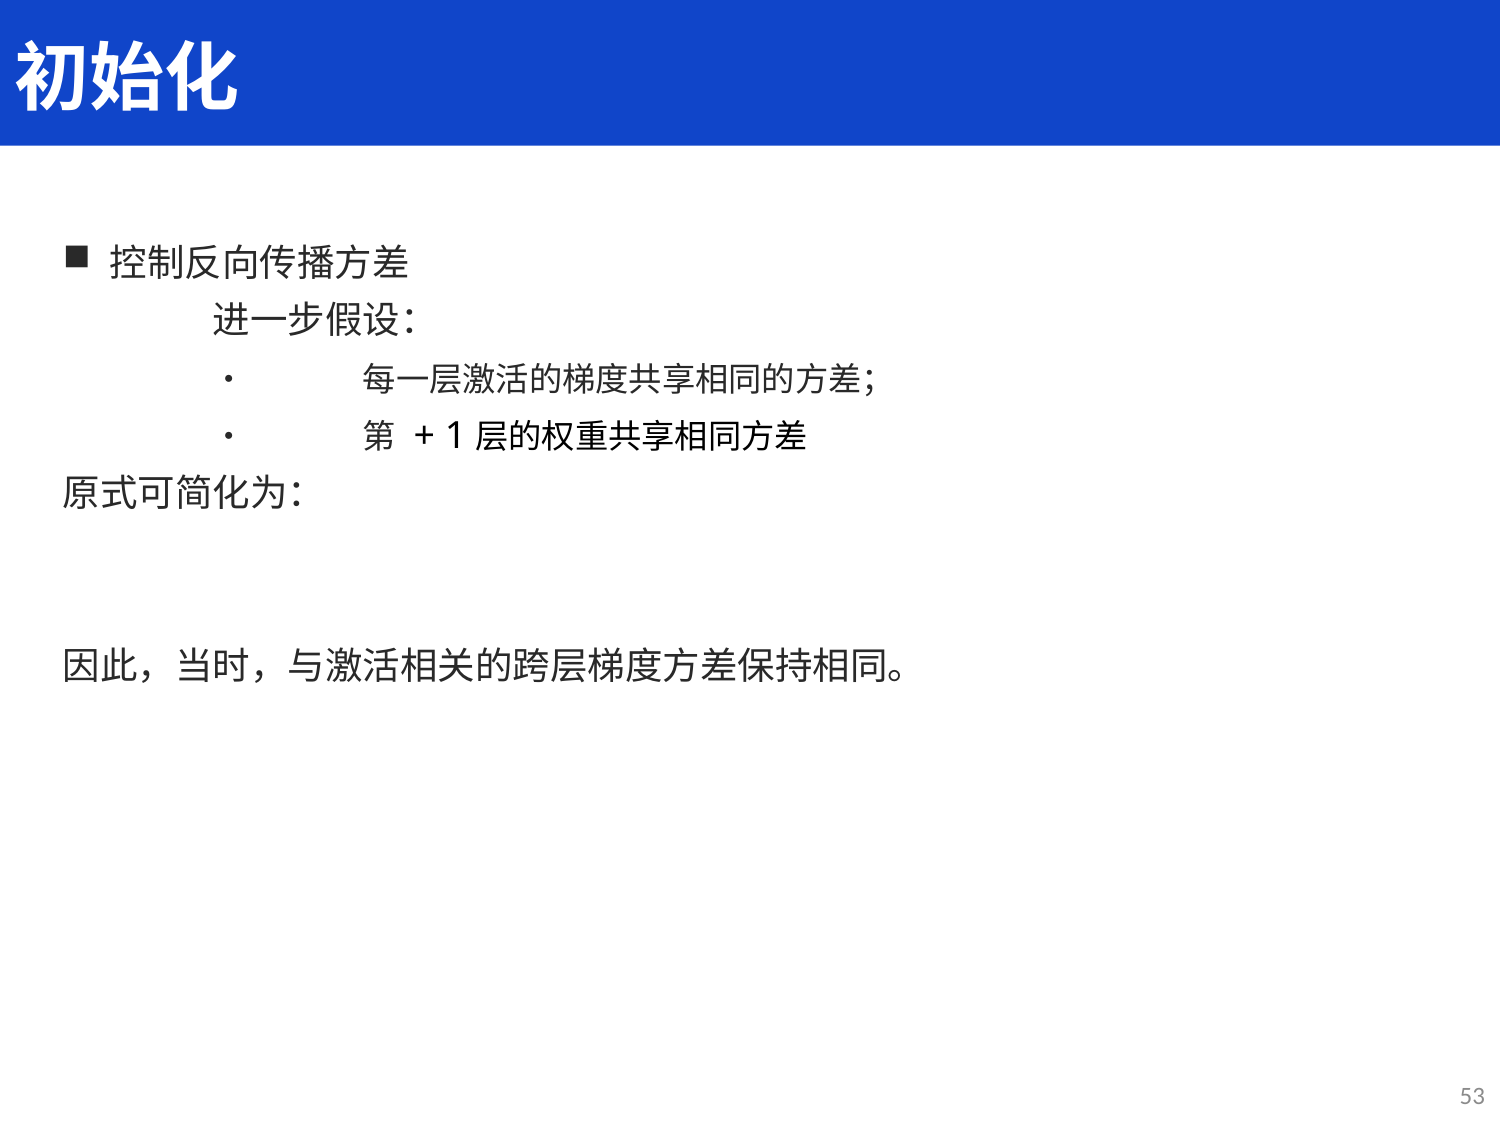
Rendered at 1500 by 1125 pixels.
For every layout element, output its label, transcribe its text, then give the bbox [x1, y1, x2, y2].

text_box 初始化 [0, 0, 1500, 146]
text_box 53 [1162, 1065, 1500, 1125]
